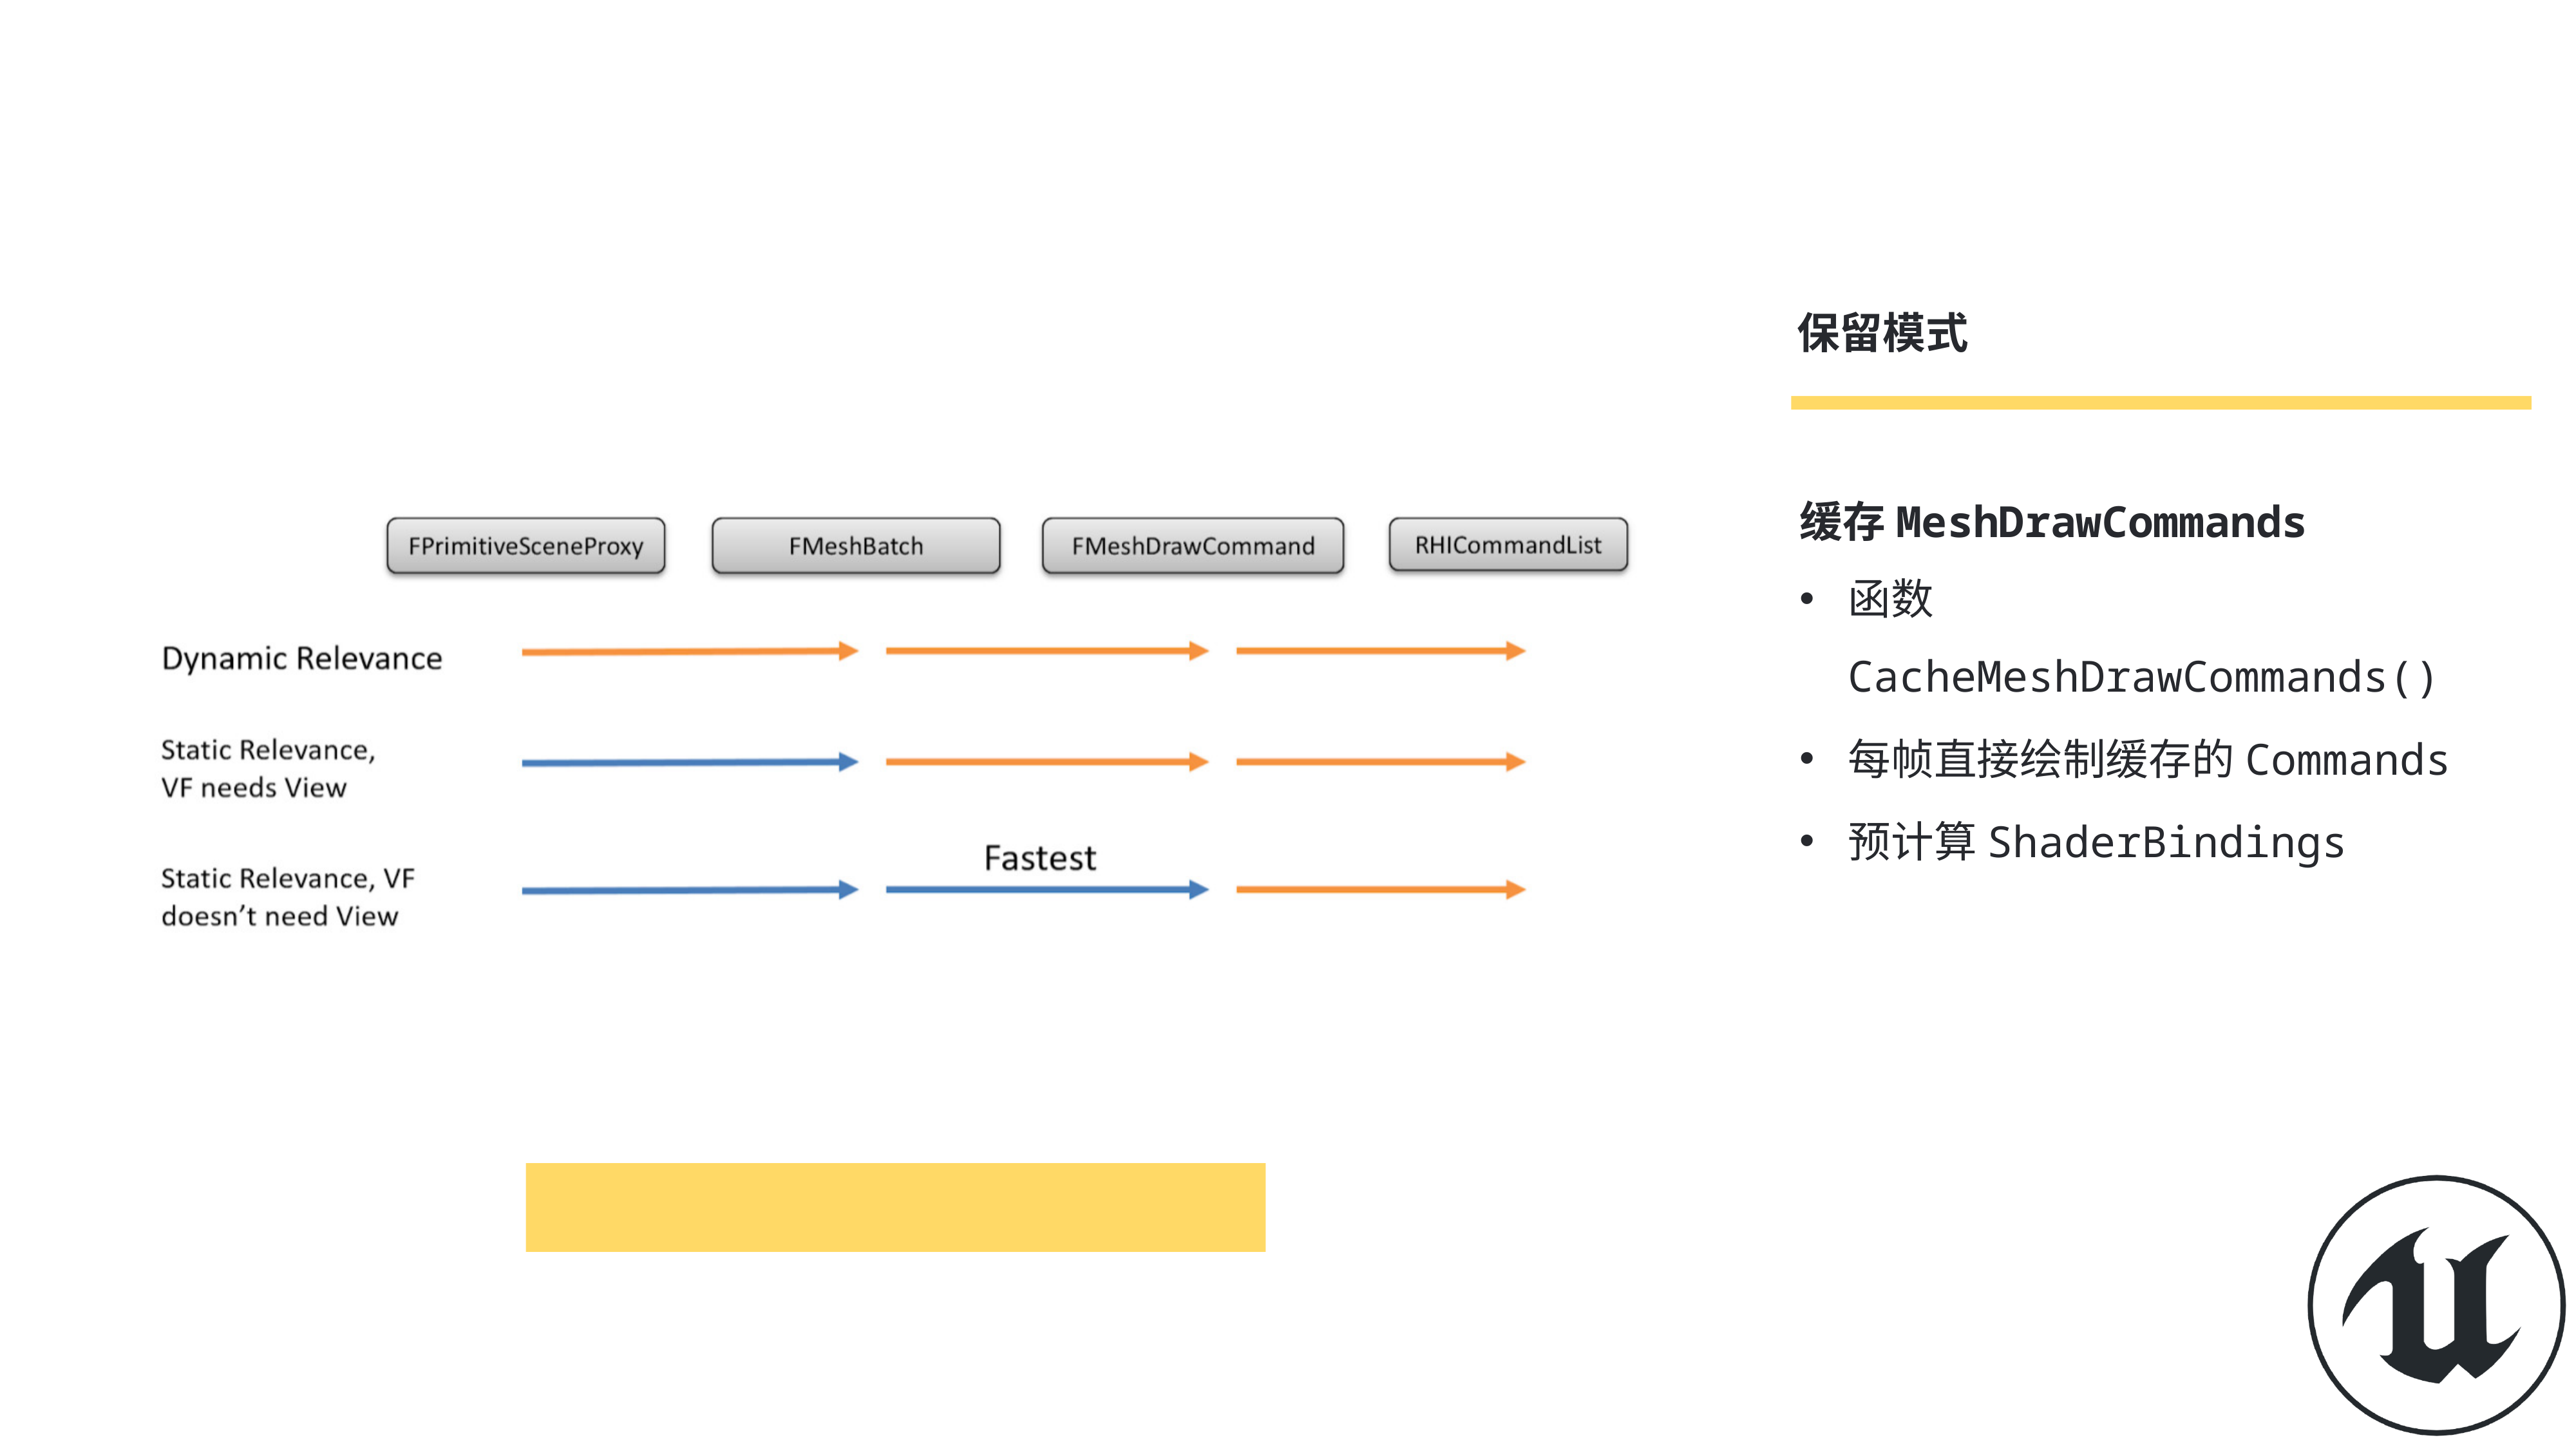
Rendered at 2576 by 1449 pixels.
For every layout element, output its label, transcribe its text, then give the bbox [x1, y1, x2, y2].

text_box [526, 1163, 1266, 1252]
picture [66, 489, 1679, 960]
text_box 缓存MeshDrawCommands 函数CacheMeshDrawCommands() 每帧直接绘制缓存的Commands 预计算ShaderBindings [1794, 464, 2535, 954]
text_box [1791, 395, 2532, 410]
text_box 保留模式 [1791, 274, 2537, 363]
picture [2298, 1165, 2576, 1449]
